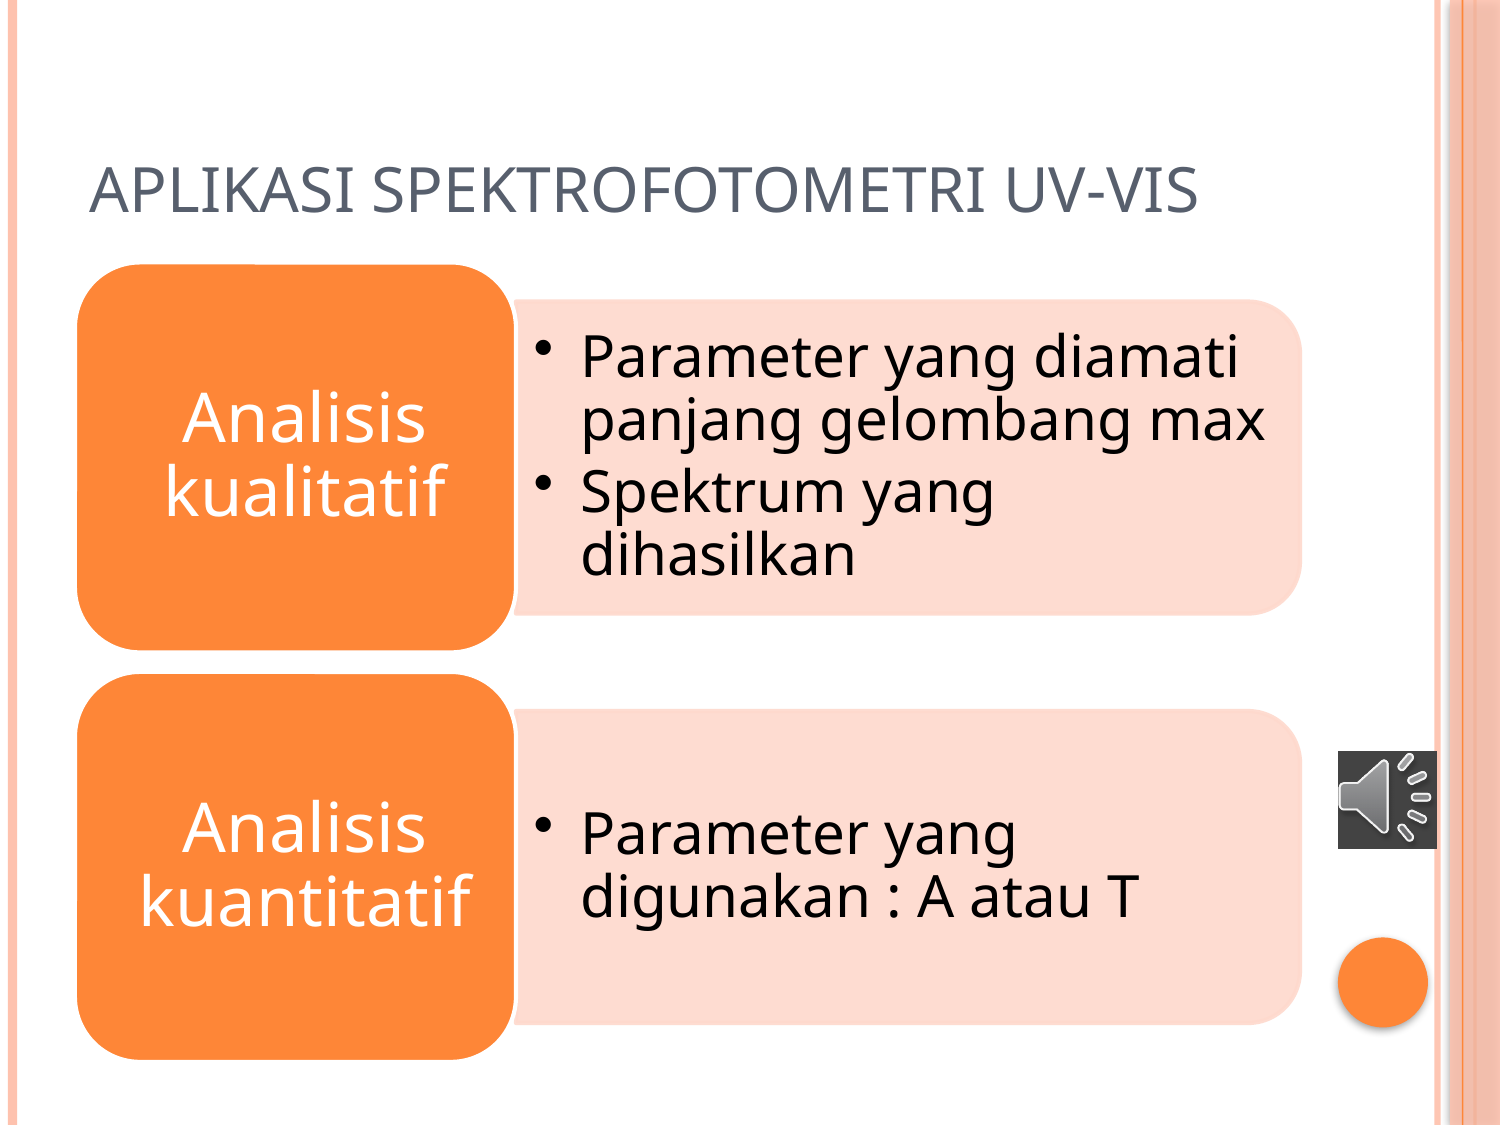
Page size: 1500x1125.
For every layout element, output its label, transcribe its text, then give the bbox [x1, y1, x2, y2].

title Aplikasi spektrofotometri uv-vis [75, 45, 1300, 233]
picture [1336, 749, 1438, 851]
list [74, 261, 1301, 1063]
